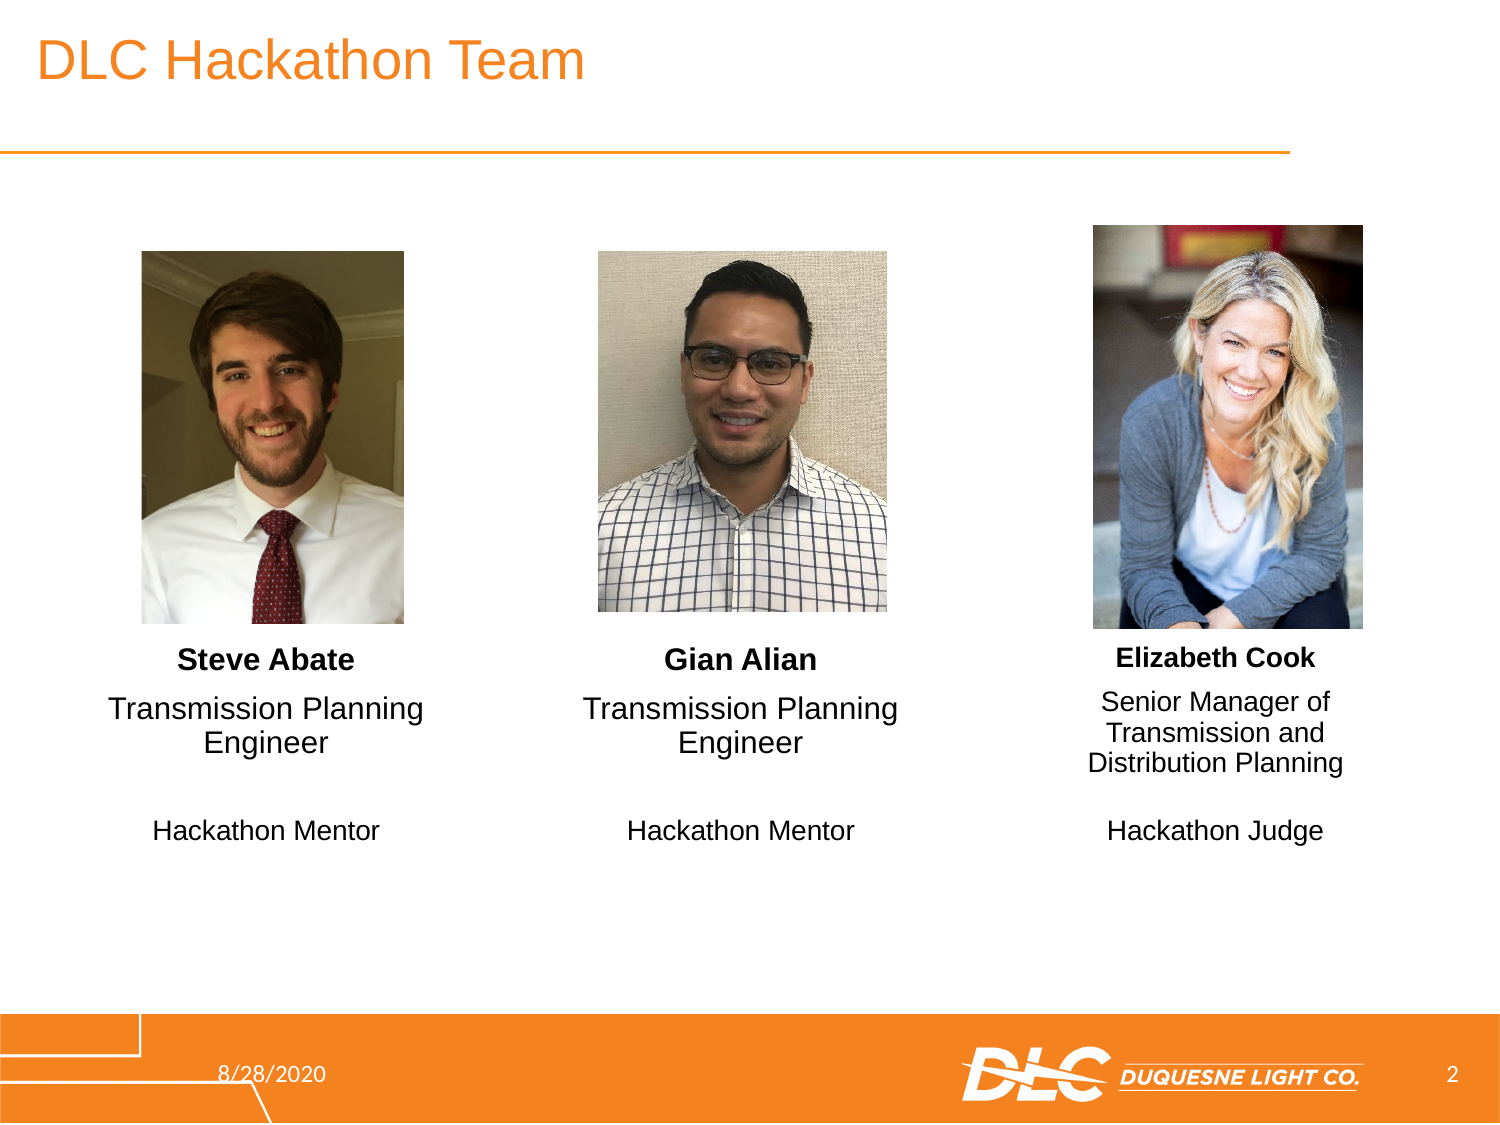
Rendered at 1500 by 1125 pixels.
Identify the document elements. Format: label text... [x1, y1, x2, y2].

slide_number 2 [1408, 1042, 1475, 1103]
picture [597, 251, 887, 615]
list Elizabeth Cook Senior Manager of Transmission and Distribution Planning [1022, 635, 1409, 788]
title DLC Hackathon Team [21, 12, 1388, 110]
picture [1093, 225, 1363, 630]
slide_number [103, 1042, 441, 1103]
list Hackathon Mentor [547, 808, 935, 960]
picture [0, 1014, 1500, 1125]
list Steve Abate Transmission Planning Engineer [72, 635, 460, 788]
list Hackathon Judge [1022, 808, 1409, 960]
picture [141, 251, 404, 624]
list Gian Alian Transmission Planning Engineer [547, 635, 935, 788]
list Hackathon Mentor [72, 808, 460, 960]
